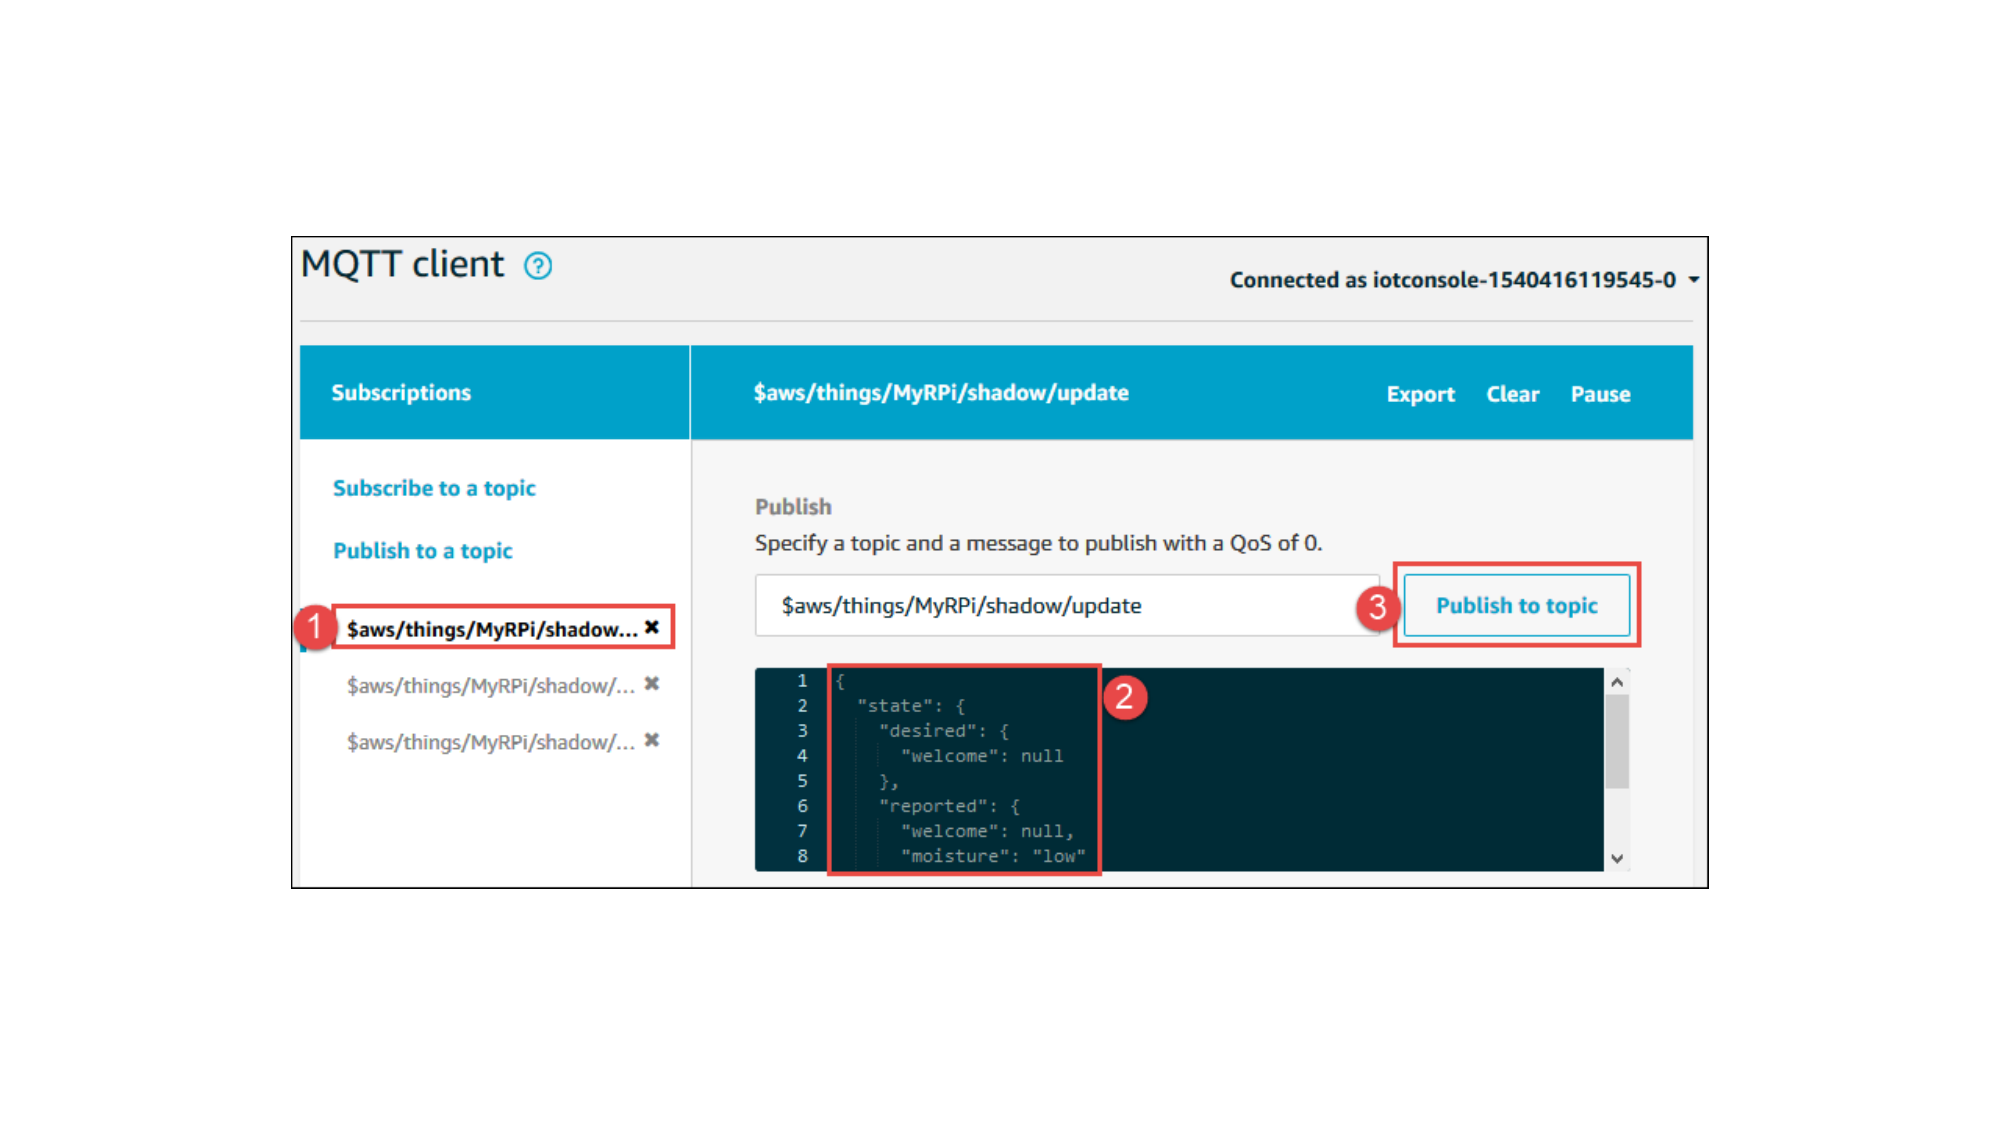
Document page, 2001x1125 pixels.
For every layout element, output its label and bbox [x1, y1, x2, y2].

picture [291, 236, 1709, 889]
